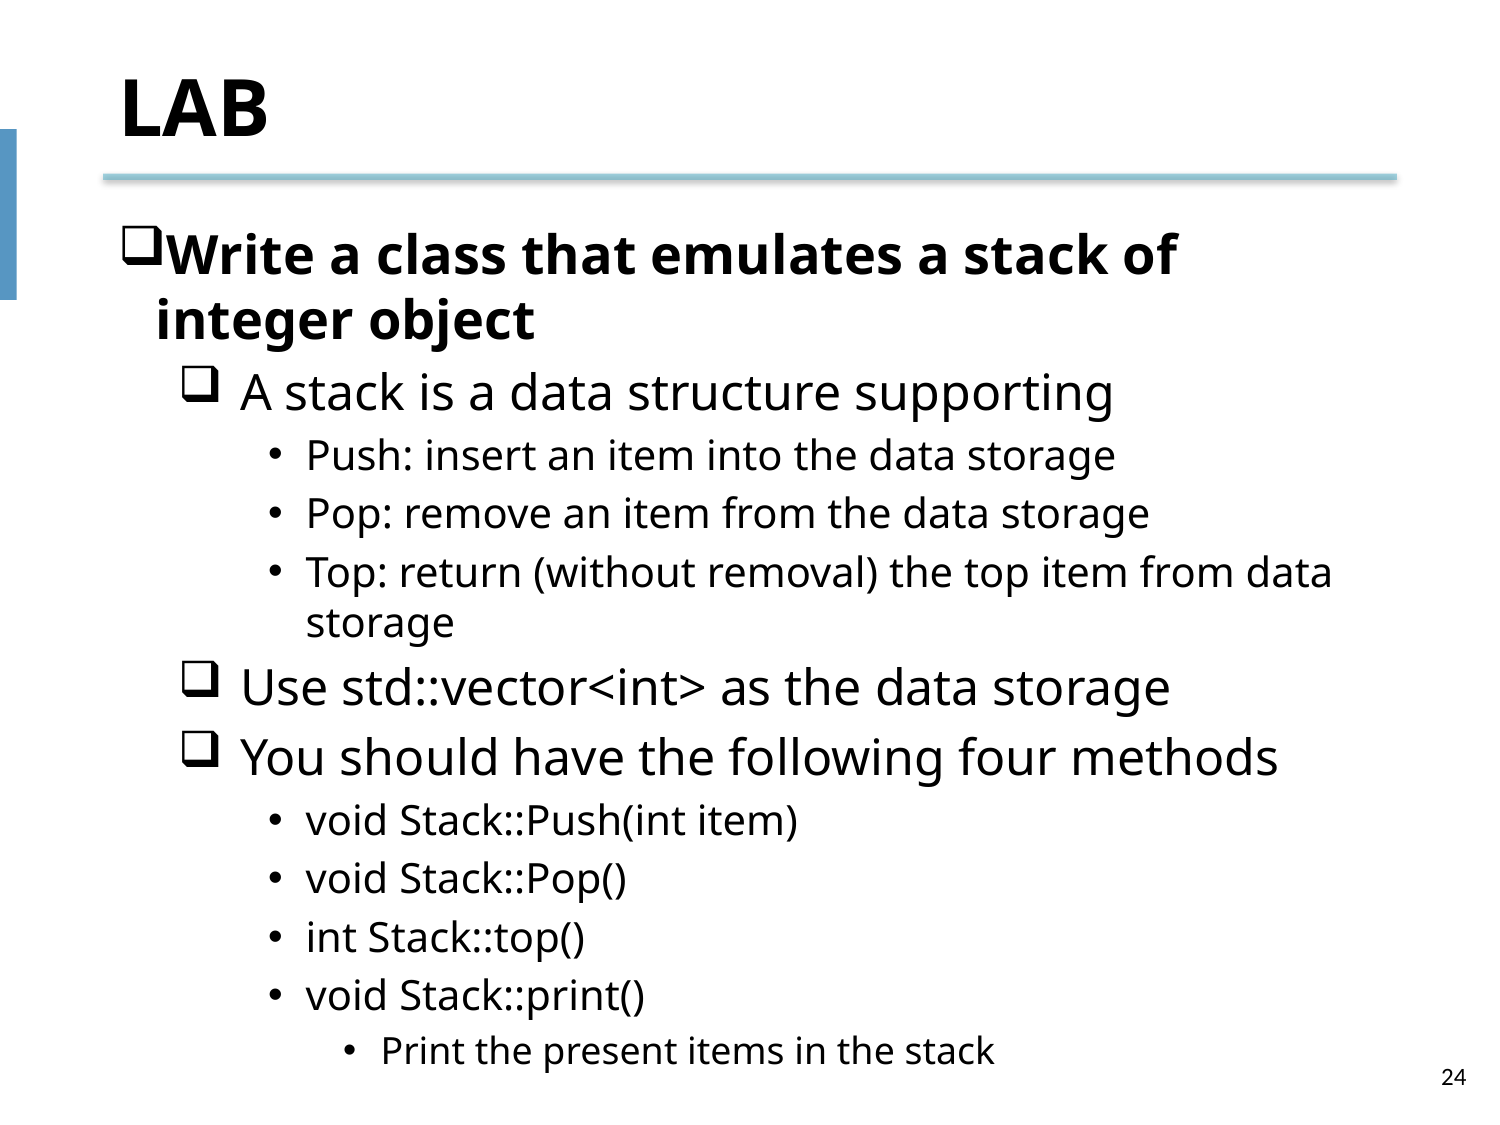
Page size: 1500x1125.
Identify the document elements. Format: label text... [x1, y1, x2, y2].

title LAB [103, 25, 1397, 185]
slide_number 24 [1131, 1045, 1482, 1106]
list Write a class that emulates a stack of integer object A stack is a data structure supporting Push: insert an item into the data storage Pop: remove an item from the data storage Top: return (without removal) the top item from data storage Use std::vector<int> as the data storage You should have the following four methods void Stack::Push(int item) void Stack::Pop() int Stack::top() void Stack::print() Print the present items in the stack [103, 212, 1397, 1082]
